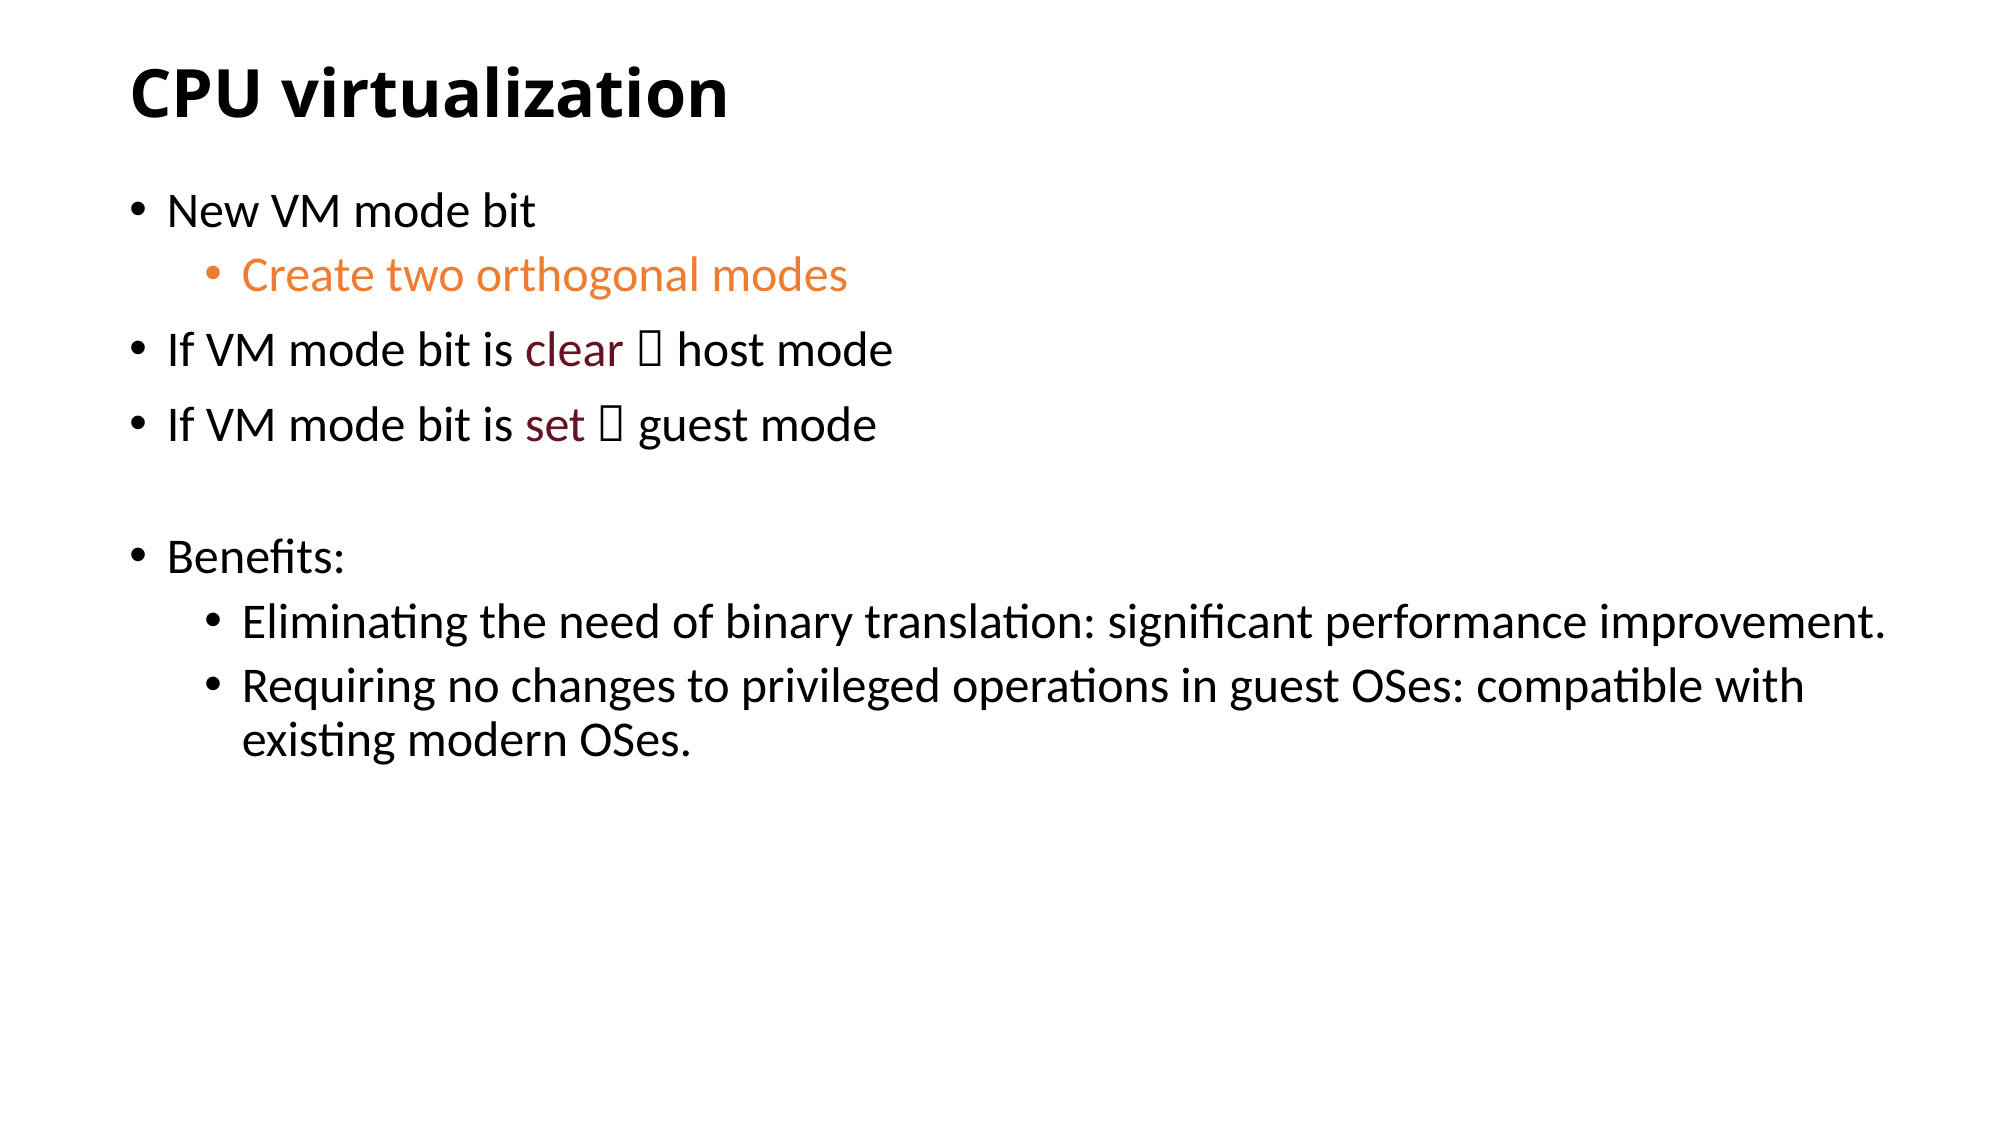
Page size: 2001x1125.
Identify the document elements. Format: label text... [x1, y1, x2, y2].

list New VM mode bit Create two orthogonal modes If VM mode bit is clear  host mode If VM mode bit is set  guest mode [114, 176, 1942, 497]
title CPU virtualization [114, 42, 1000, 150]
text_box Benefits: Eliminating the need of binary translation: significant performance improvement. Requiring no changes to privileged operations in guest OSes: compatible with existing modern OSes. [114, 523, 1942, 786]
